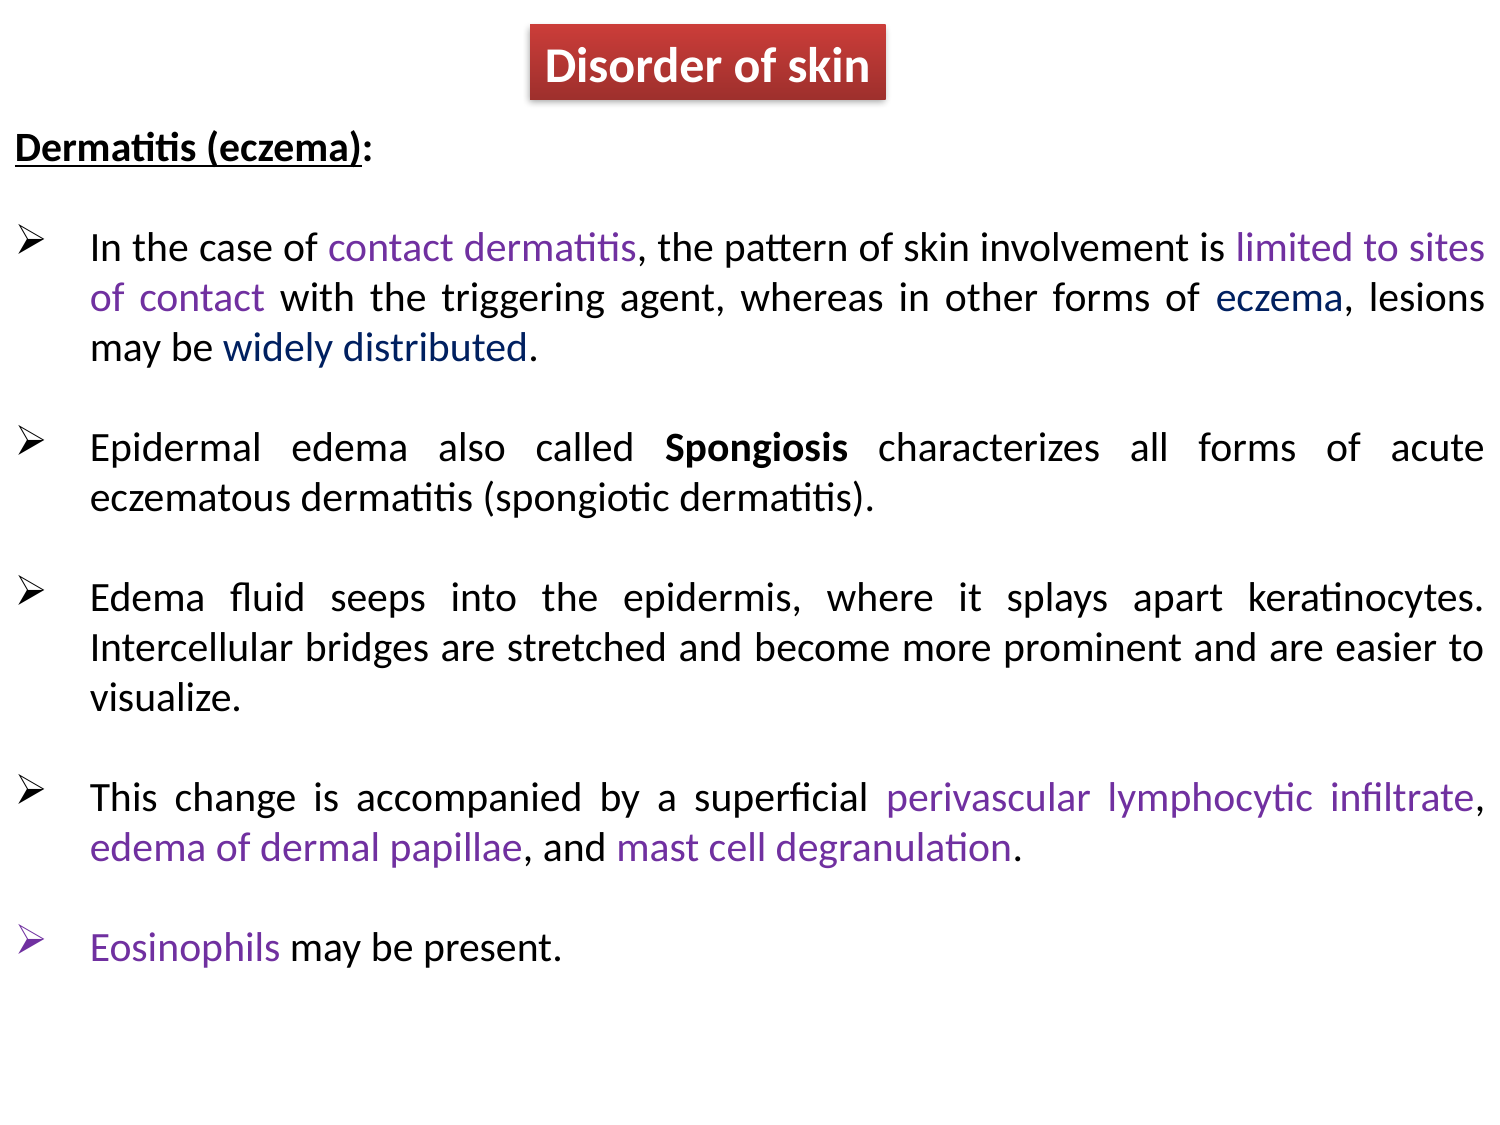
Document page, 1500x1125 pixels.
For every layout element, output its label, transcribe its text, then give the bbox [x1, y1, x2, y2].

text_box Dermatitis (eczema): [0, 112, 1500, 178]
text_box Disorder of skin [530, 24, 886, 100]
text_box In the case of contact dermatitis, the pattern of skin involvement is limited to sites of contact with the triggering agent, whereas in other forms of eczema, lesions may be widely distributed. Epidermal edema also called Spongiosis characterizes all forms of acute eczematous dermatitis (spongiotic dermatitis). Edema fluid seeps into the epidermis, where it splays apart keratinocytes. Intercellular bridges are stretched and become more prominent and are easier to visualize. This change is accompanied by a superficial perivascular lymphocytic infiltrate, edema of dermal papillae, and mast cell degranulation. Eosinophils may be present. [0, 178, 1500, 978]
